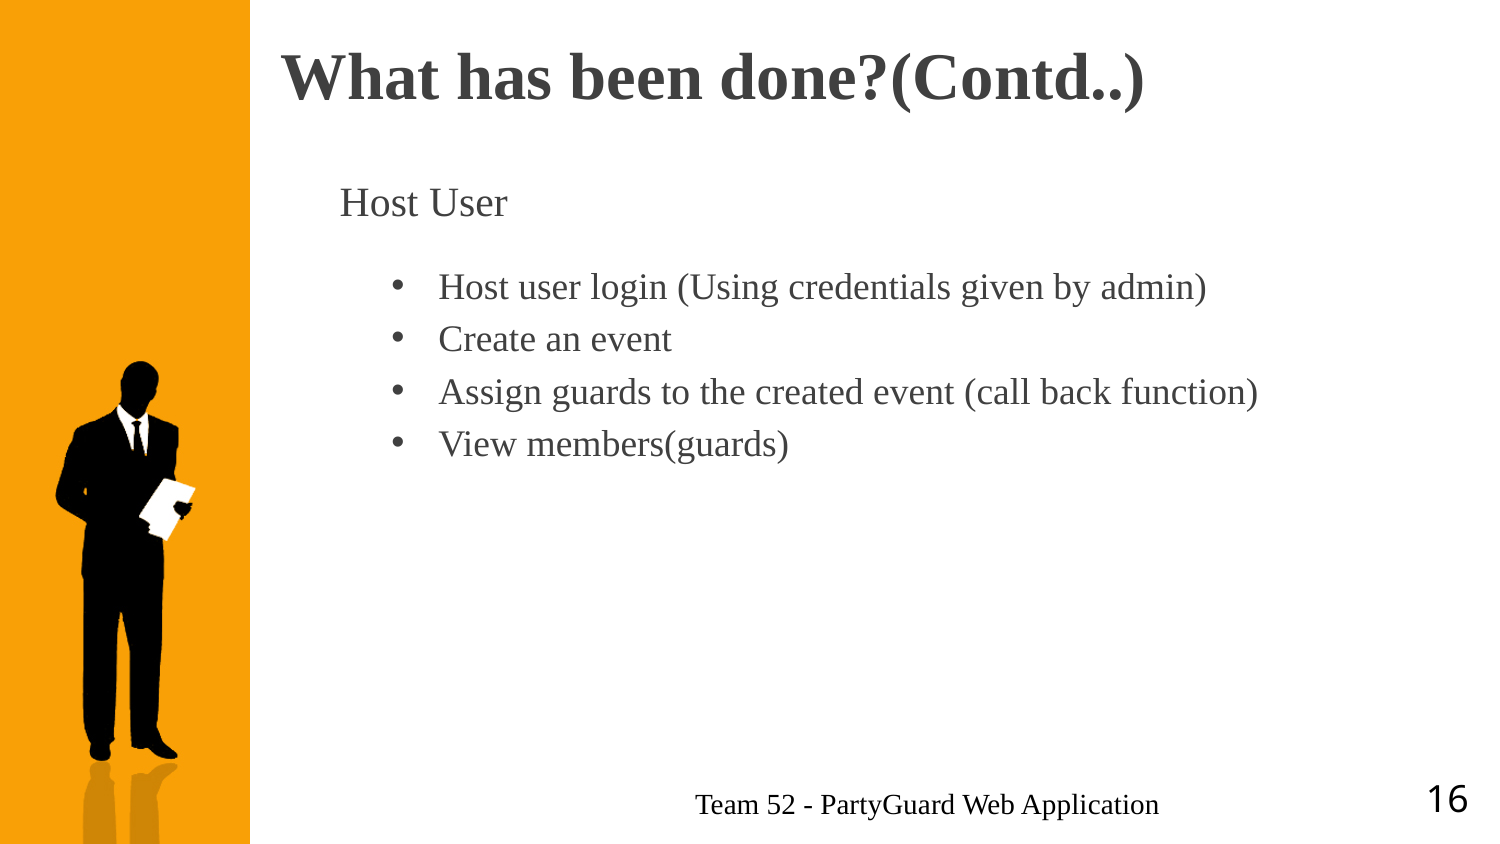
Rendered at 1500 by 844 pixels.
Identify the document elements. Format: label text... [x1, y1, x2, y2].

text_box Team 52 - PartyGuard Web Application [680, 777, 1176, 828]
picture [0, 0, 1500, 844]
title What has been done?(Contd..) [265, 0, 1500, 146]
list Host User [324, 161, 1459, 238]
list Host user login (Using credentials given by admin) Create an event Assign guards to the created event (call back function) View members(guards) [326, 254, 1461, 765]
text_box 16 [1411, 767, 1484, 828]
